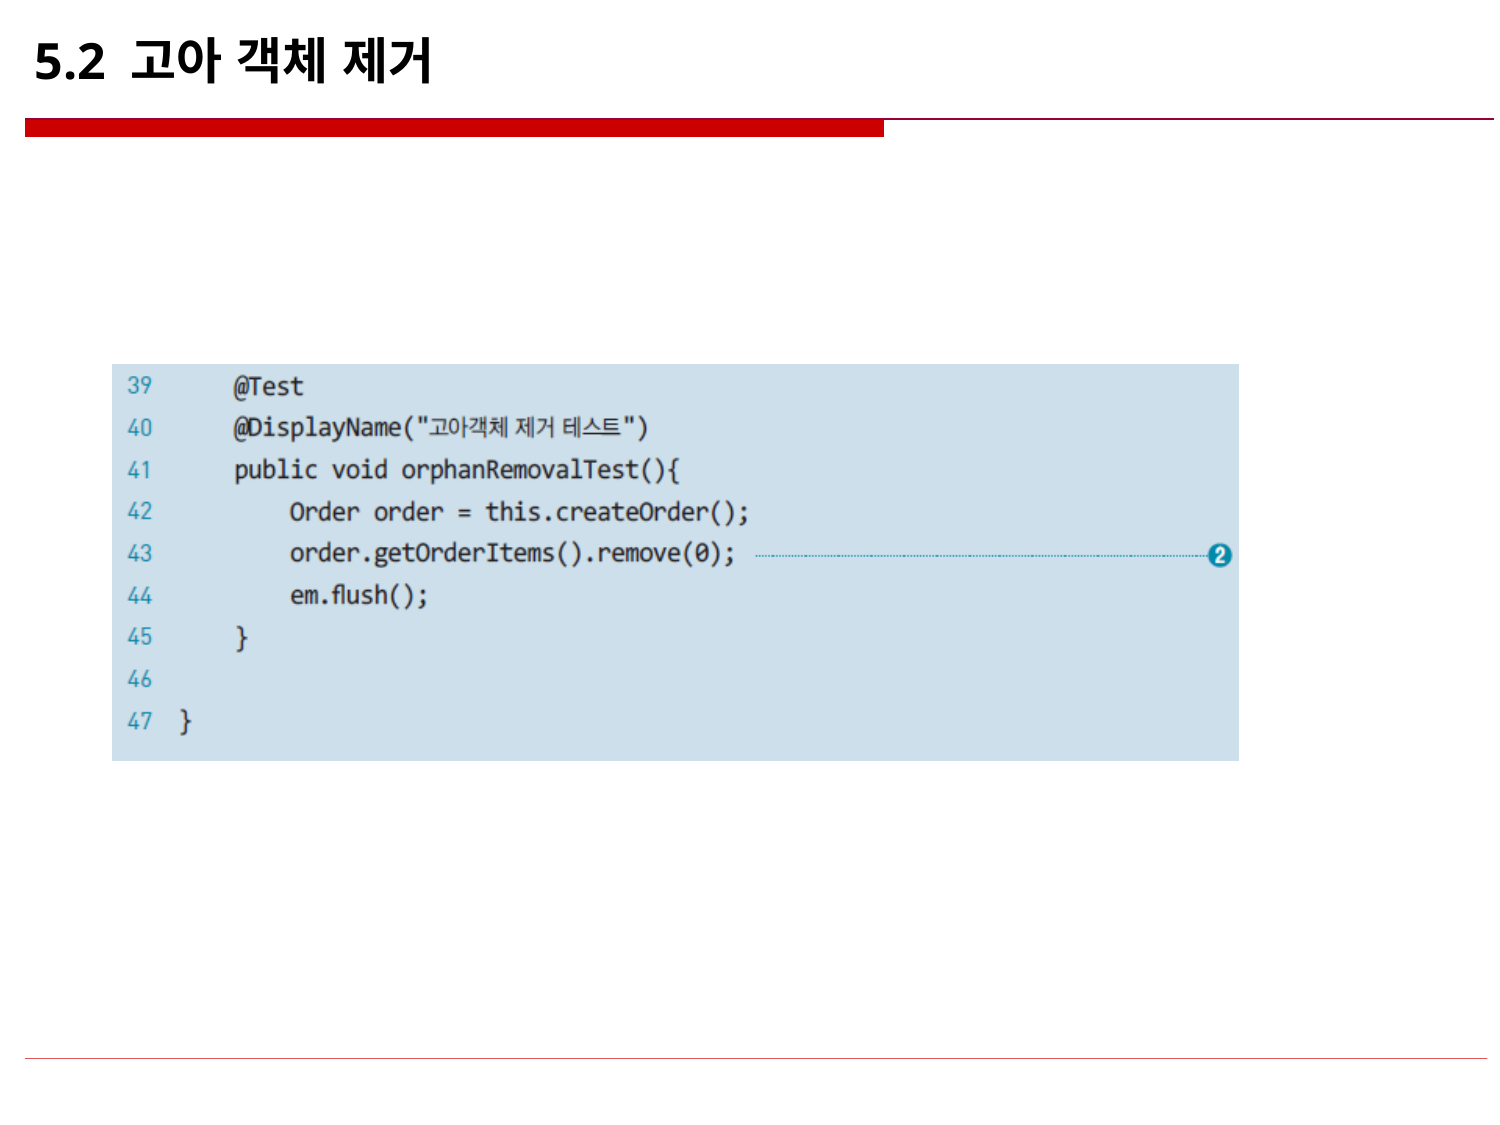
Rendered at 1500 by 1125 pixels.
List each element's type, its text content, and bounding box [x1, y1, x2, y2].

title 5.2 고아 객체 제거 [19, 23, 1370, 96]
picture [111, 364, 1239, 761]
